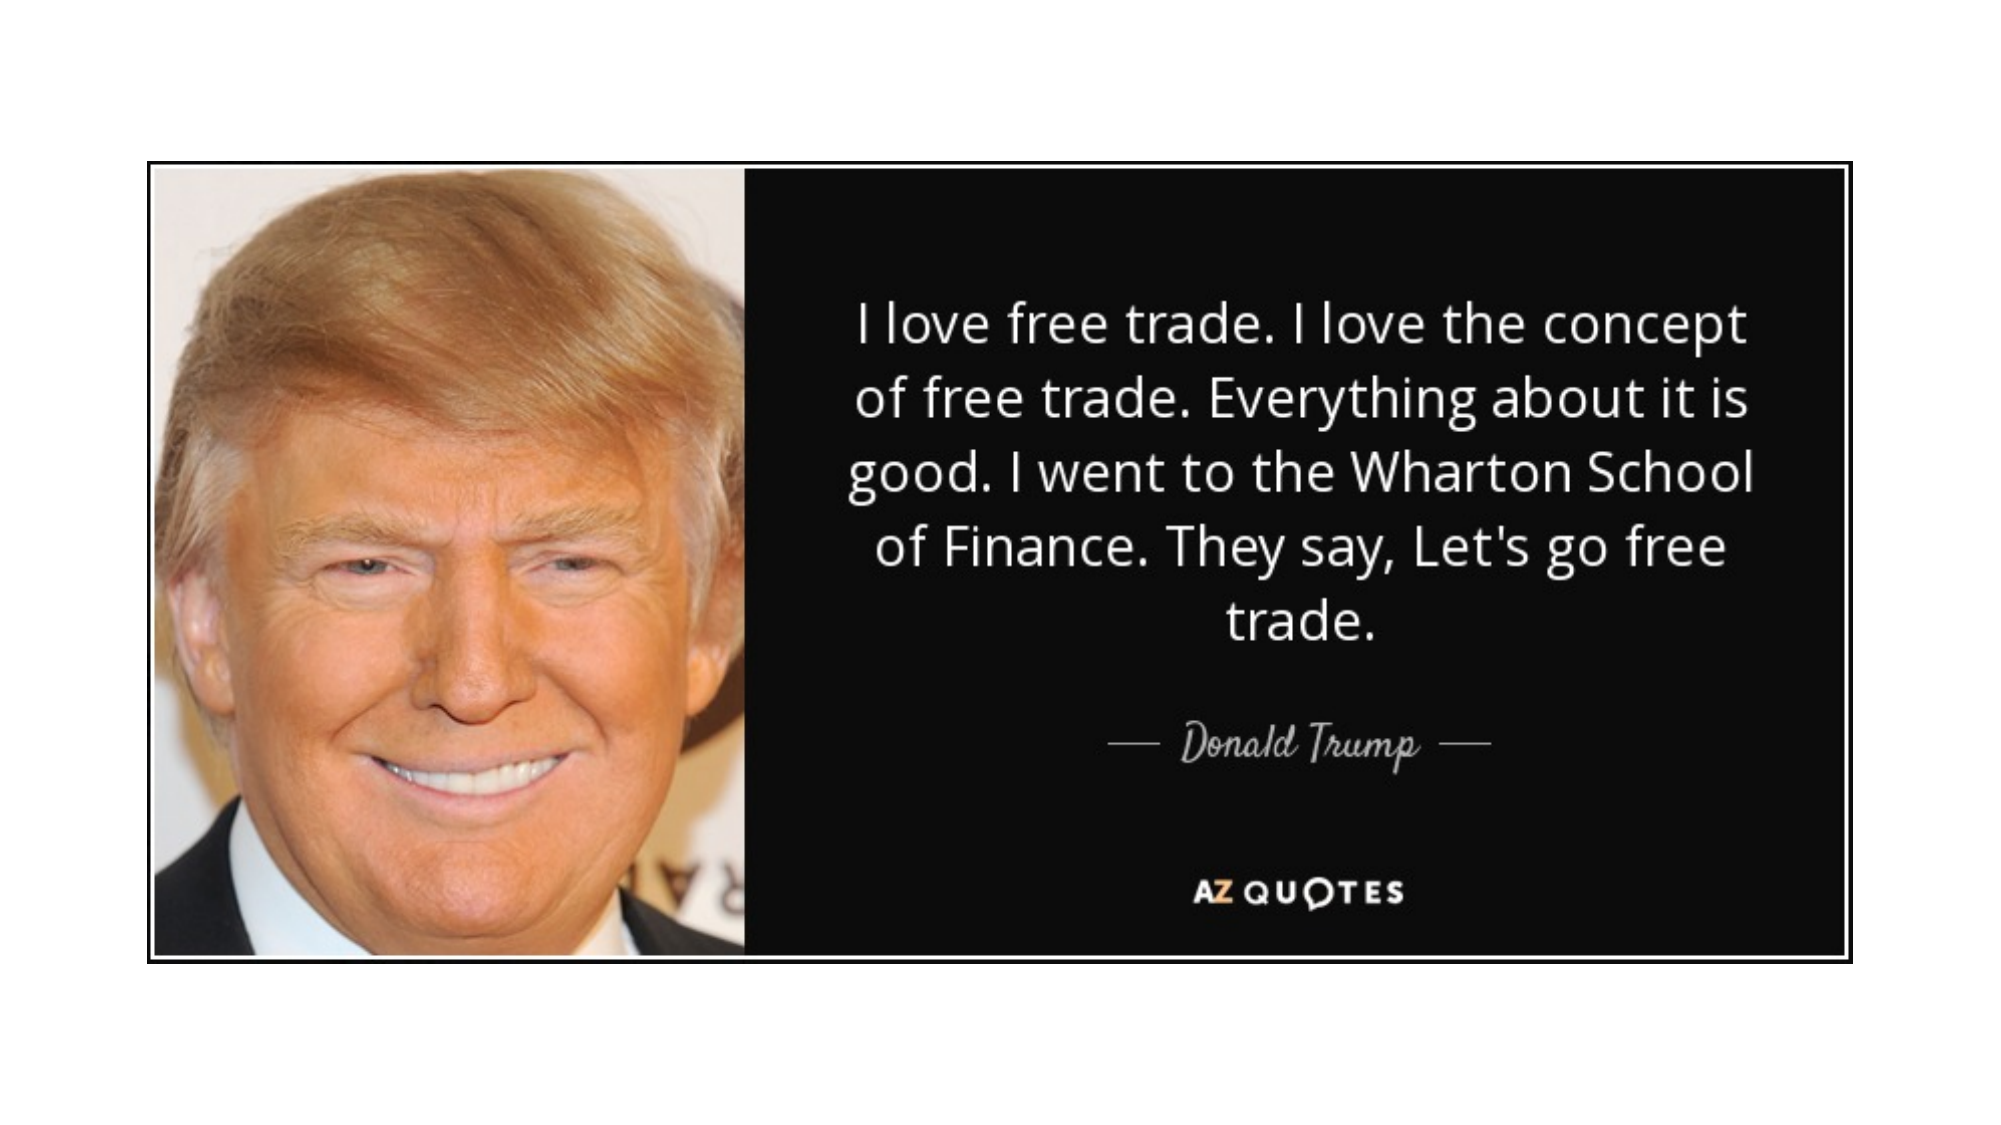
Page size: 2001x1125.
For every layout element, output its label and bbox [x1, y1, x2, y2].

picture [147, 161, 1853, 964]
